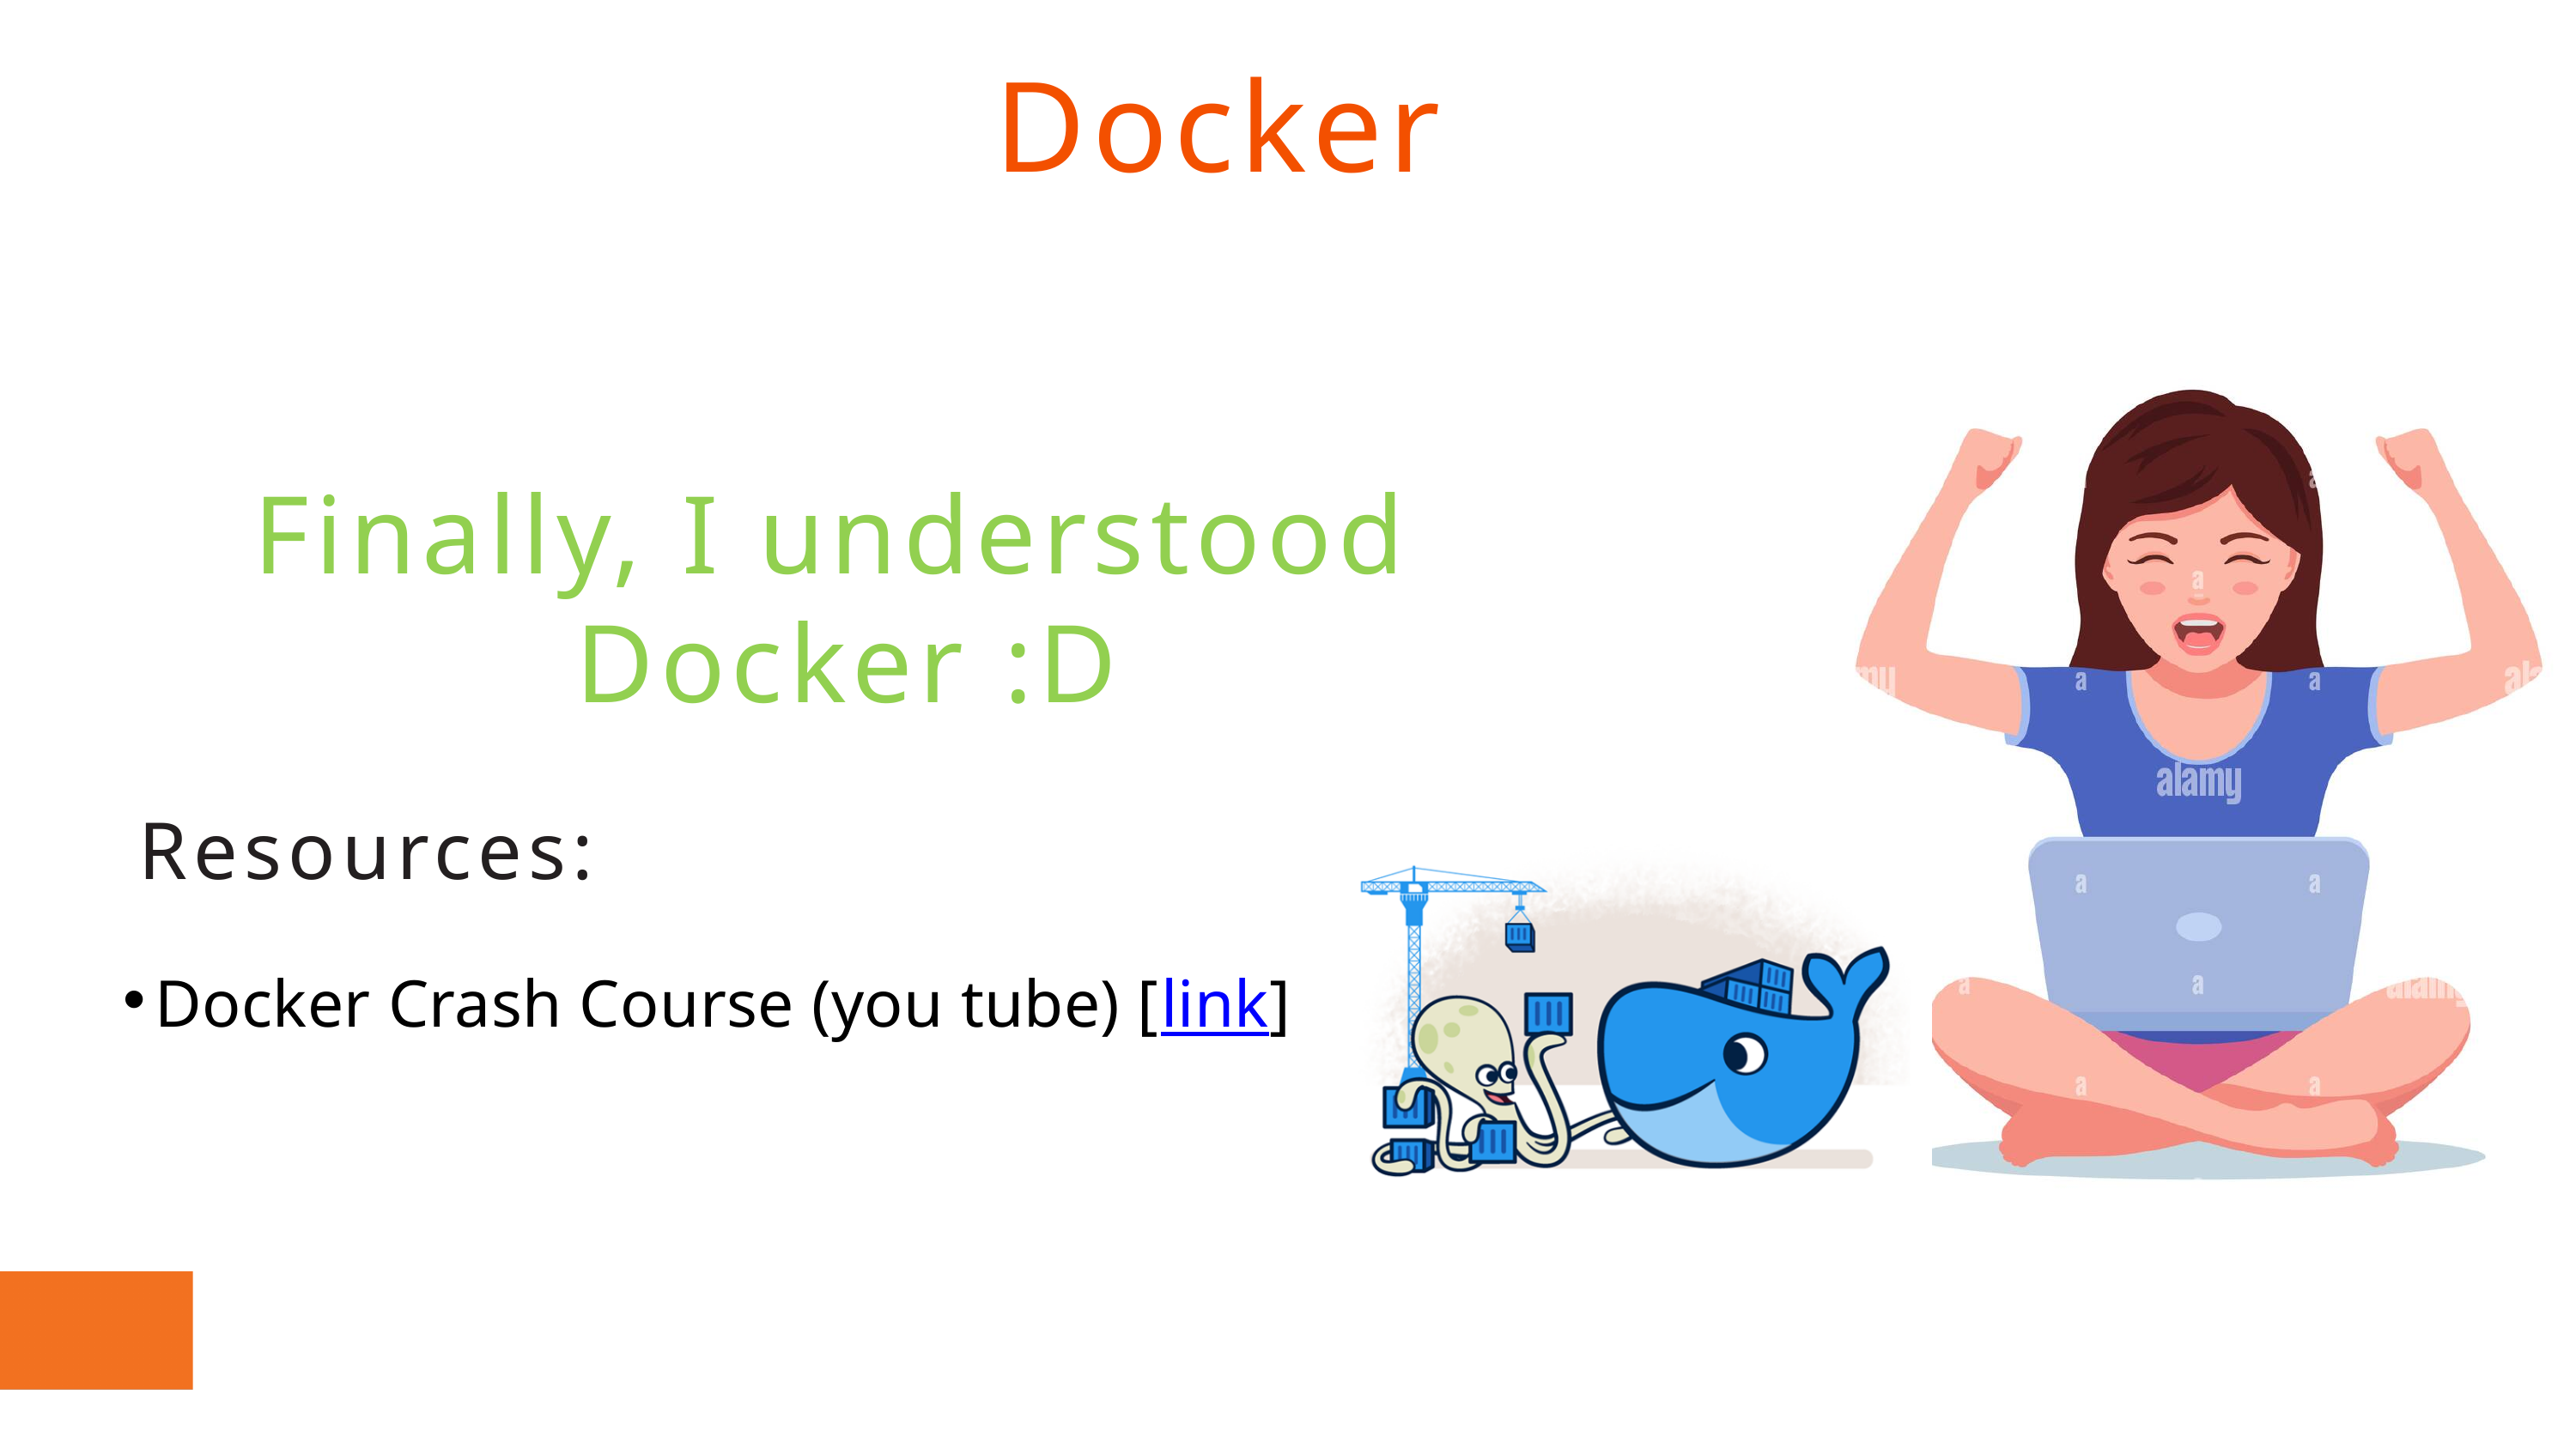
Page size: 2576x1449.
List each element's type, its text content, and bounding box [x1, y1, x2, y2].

picture [1337, 278, 2576, 1253]
text_box [0, 1271, 193, 1449]
text_box Docker [264, 47, 2172, 197]
text_box Resources: [99, 804, 1326, 912]
text_box Docker Crash Course (you tube) [link] [110, 957, 1333, 1086]
text_box Finally, I understood Docker :D [0, 466, 1688, 724]
